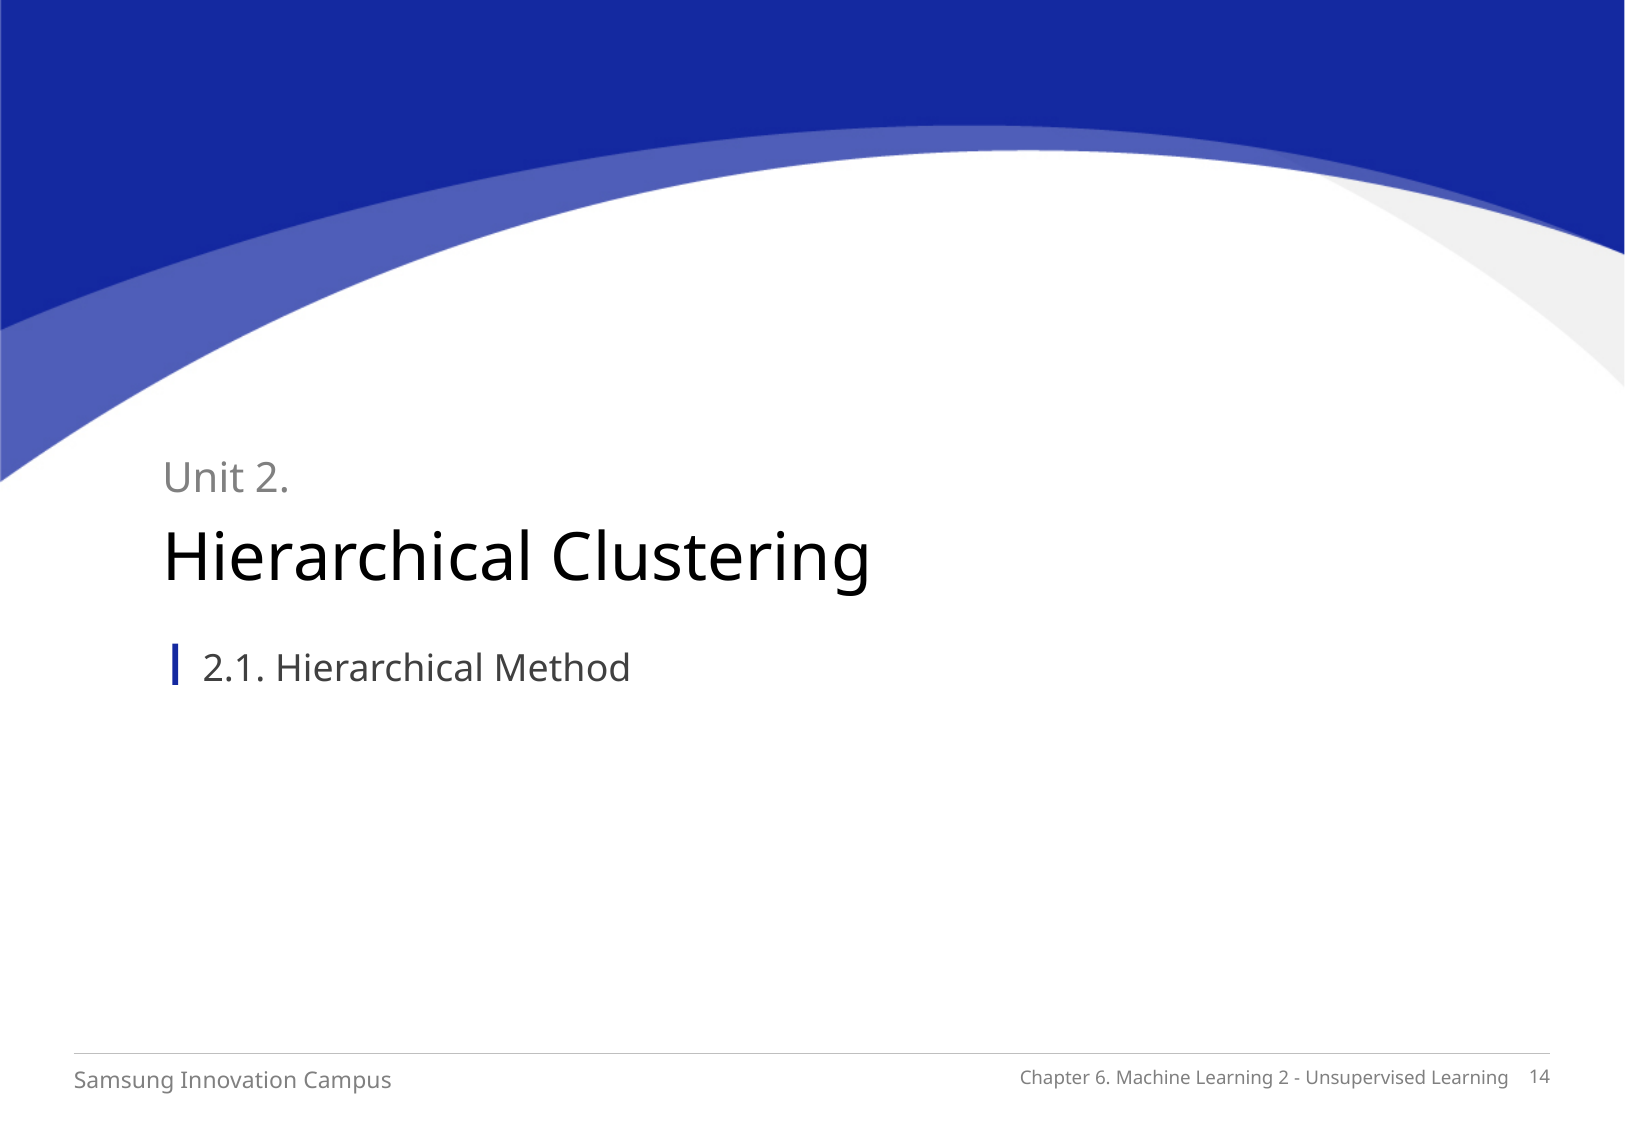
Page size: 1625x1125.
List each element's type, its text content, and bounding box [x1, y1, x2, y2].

text_box Hierarchical Clustering [161, 513, 1625, 595]
picture [0, 0, 1625, 1125]
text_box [172, 643, 1108, 690]
text_box Unit 2. [161, 450, 1062, 502]
